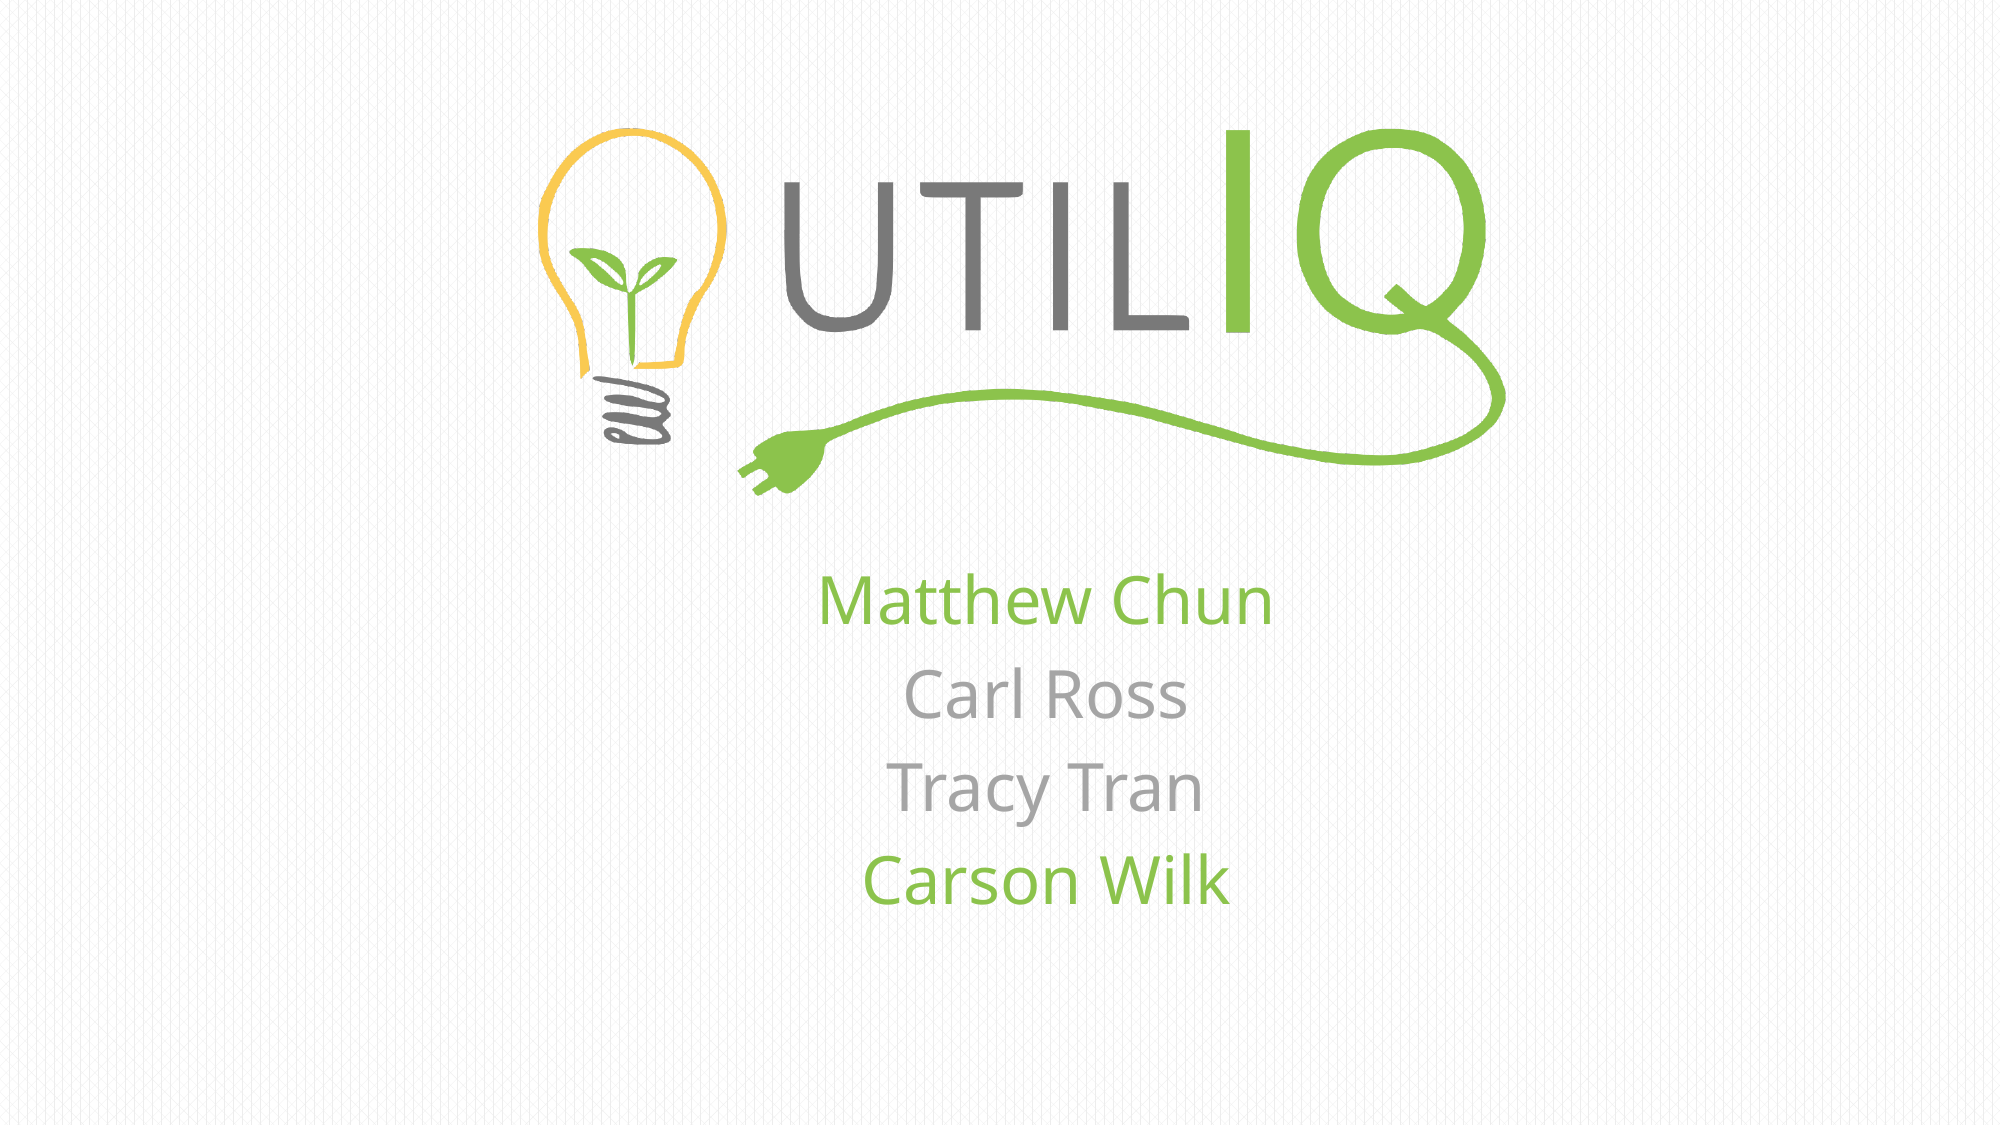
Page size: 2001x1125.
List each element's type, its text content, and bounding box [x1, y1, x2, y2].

text_box Matthew Chun Carl Ross Tracy Tran Carson Wilk [798, 624, 1295, 965]
picture [454, 0, 1638, 615]
